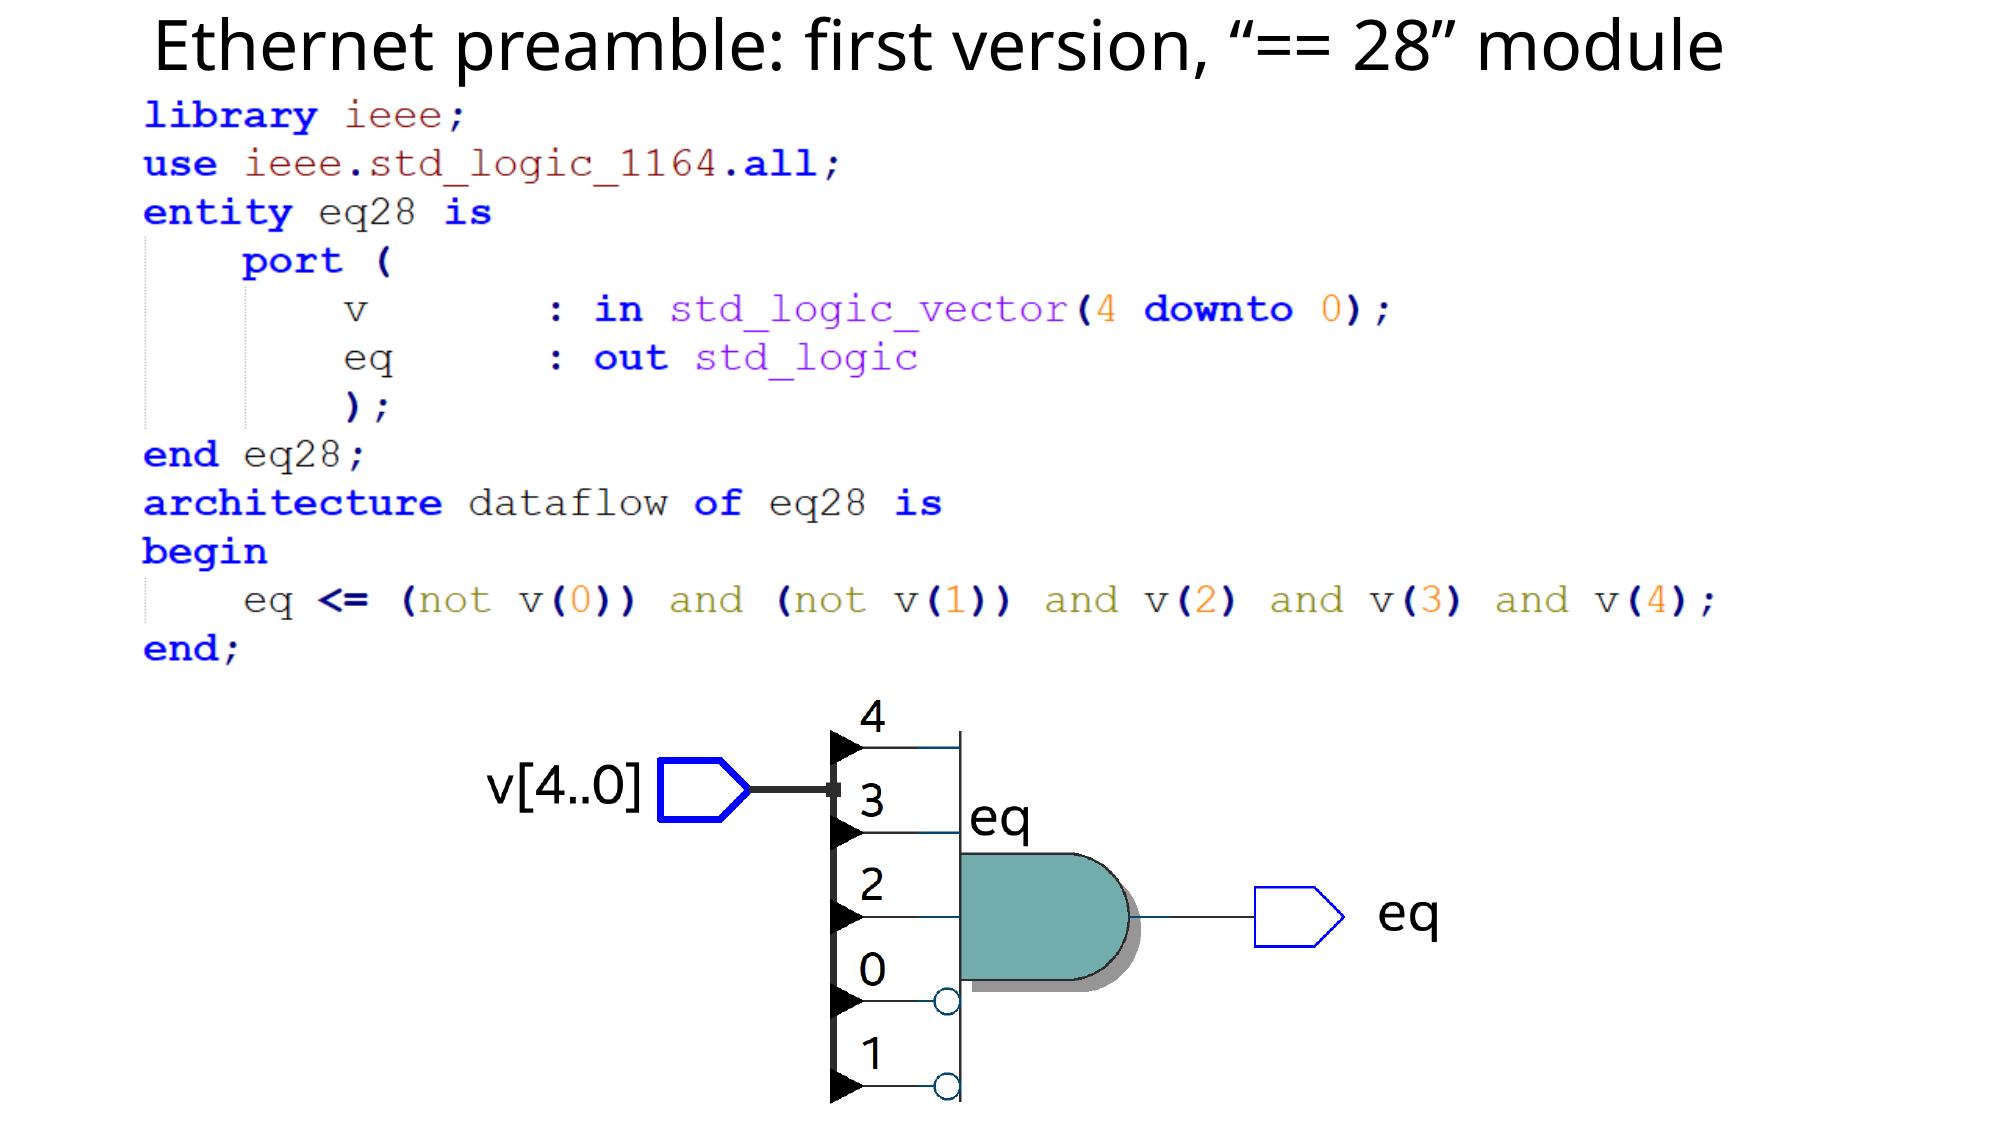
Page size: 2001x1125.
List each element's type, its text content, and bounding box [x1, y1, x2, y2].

picture [137, 93, 1729, 692]
title Ethernet preamble: first version, “== 28” module [137, 3, 1863, 94]
picture [463, 694, 1464, 1125]
